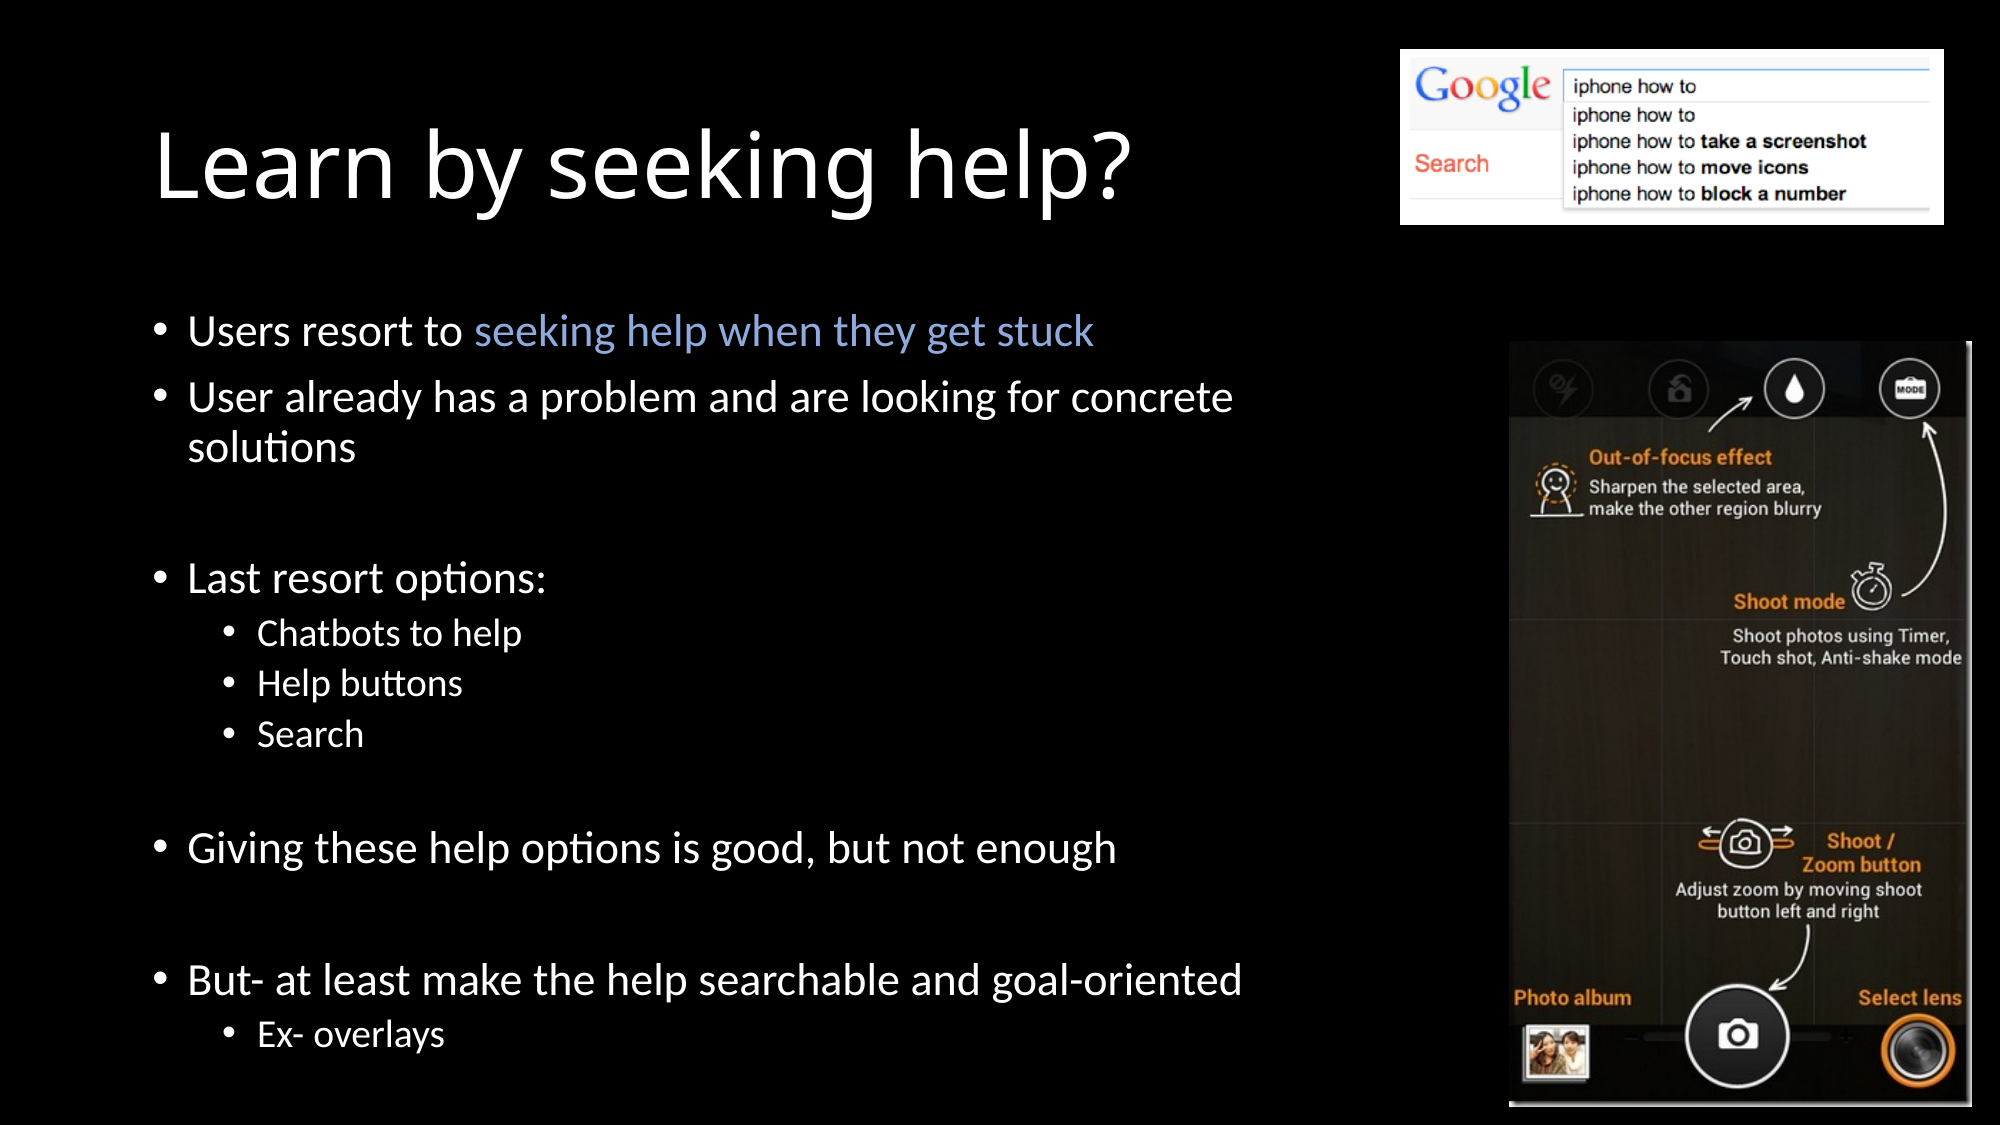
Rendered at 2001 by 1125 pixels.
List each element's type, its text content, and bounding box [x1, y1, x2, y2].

picture [1509, 341, 1972, 1108]
title Learn by seeking help? [137, 59, 1863, 278]
picture [1400, 49, 1944, 225]
list Users resort to seeking help when they get stuck User already has a problem and are looking for concrete solutions Last resort options: Chatbots to help Help buttons Search Giving these help options is good, but not enough But- at least make the help searchable and goal-oriented Ex- overlays [137, 299, 1328, 1066]
